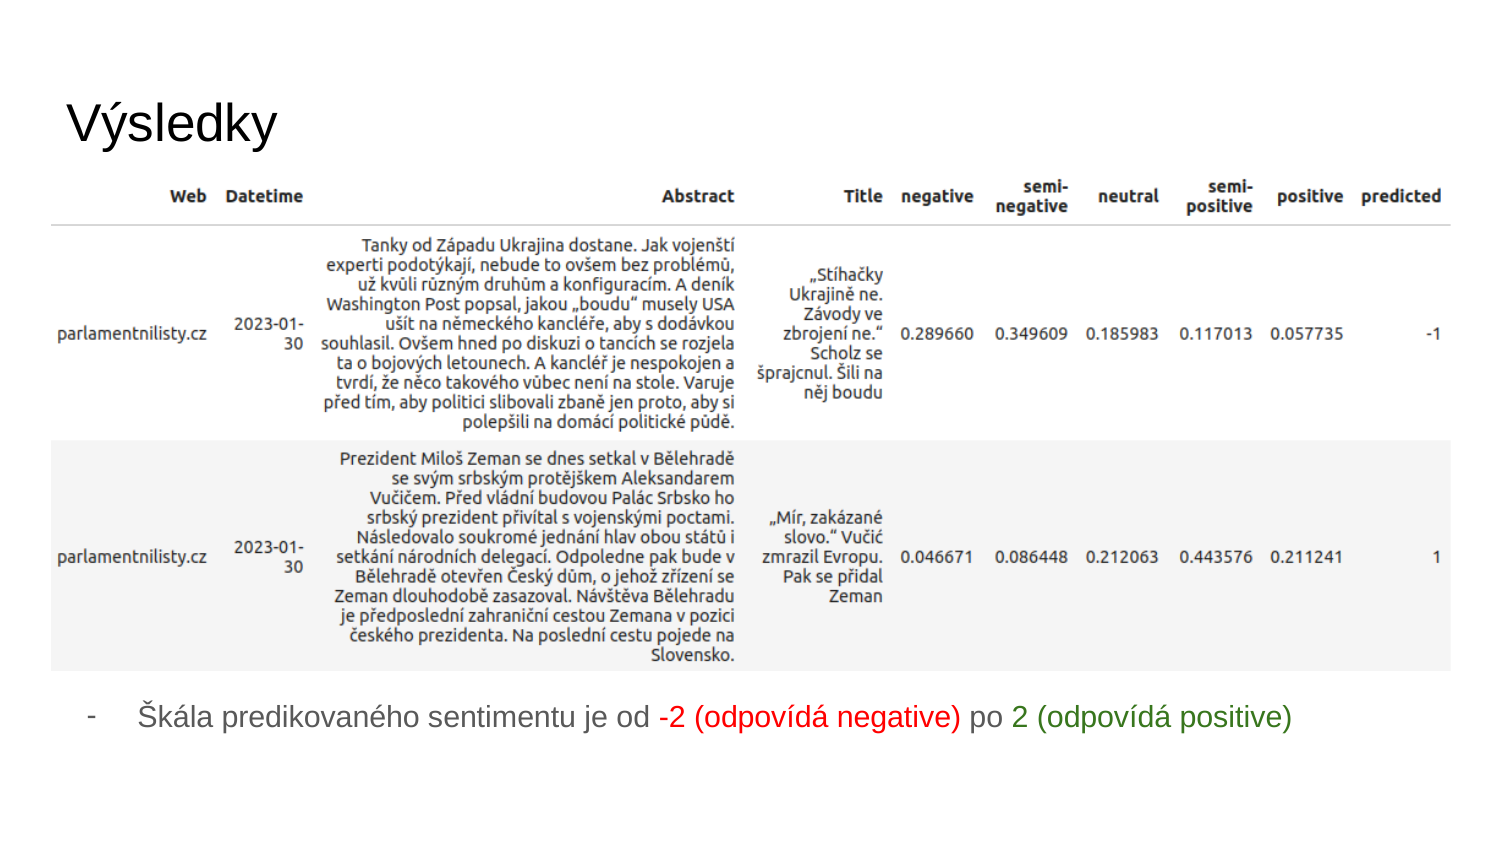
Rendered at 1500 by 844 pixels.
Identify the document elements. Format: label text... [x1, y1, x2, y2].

picture [50, 173, 1464, 671]
title Výsledky [51, 72, 1449, 167]
list Škála predikovaného sentimentu je od -2 (odpovídá negative) po 2 (odpovídá positive) [51, 679, 1449, 750]
